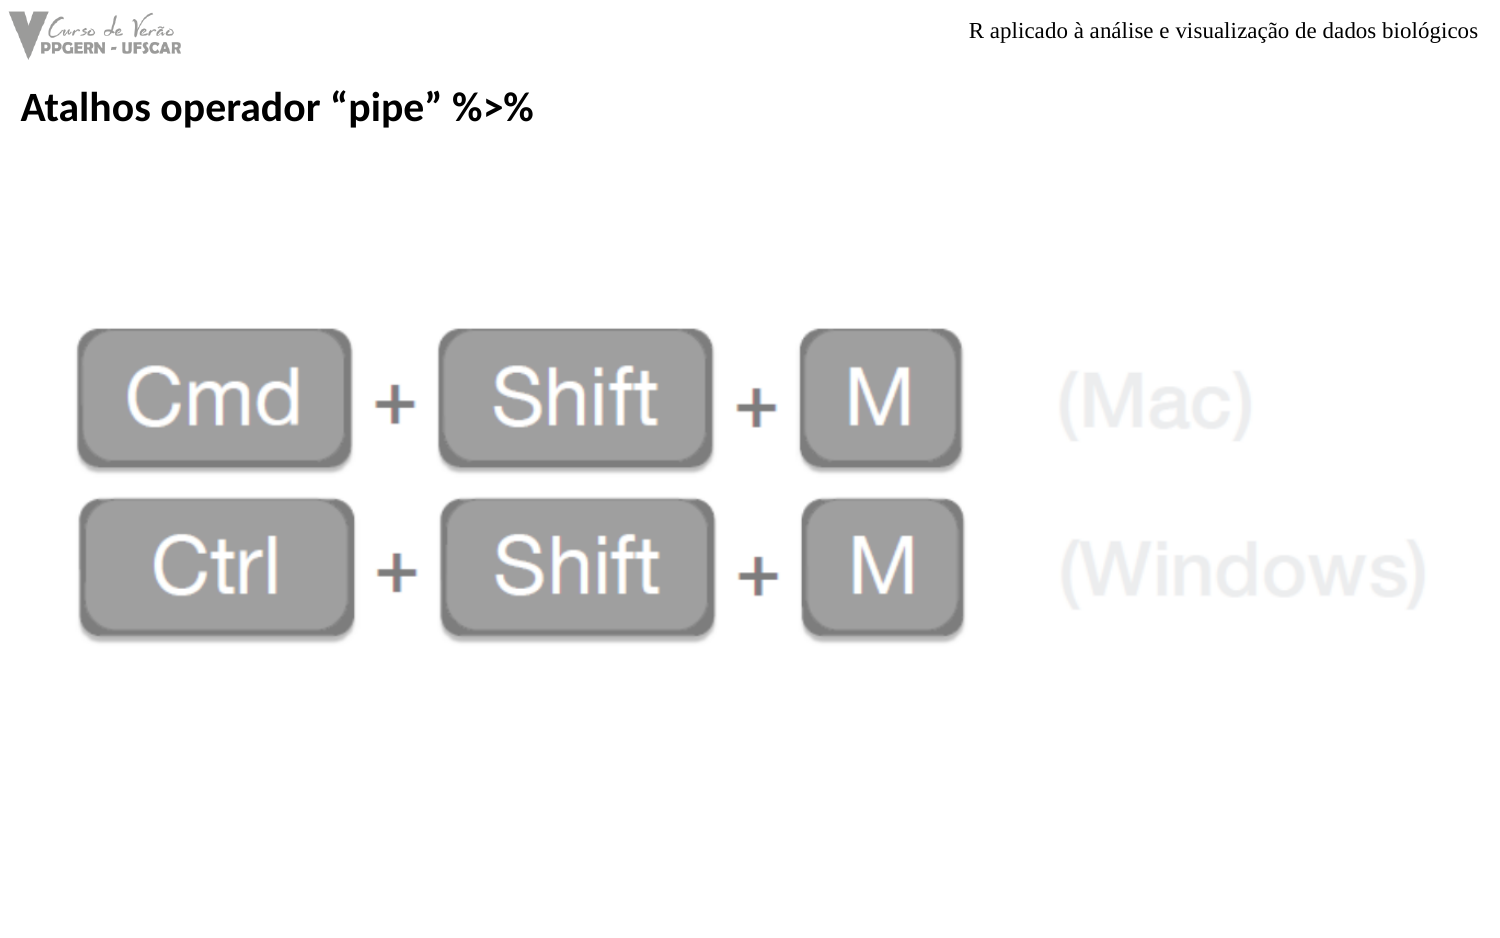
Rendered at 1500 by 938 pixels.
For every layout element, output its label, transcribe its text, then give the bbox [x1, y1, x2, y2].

picture [42, 293, 1446, 671]
text_box R aplicado à análise e visualização de dados biológicos [608, 8, 1494, 51]
picture [5, 7, 183, 64]
text_box Atalhos operador “pipe” %>% [5, 72, 1500, 151]
